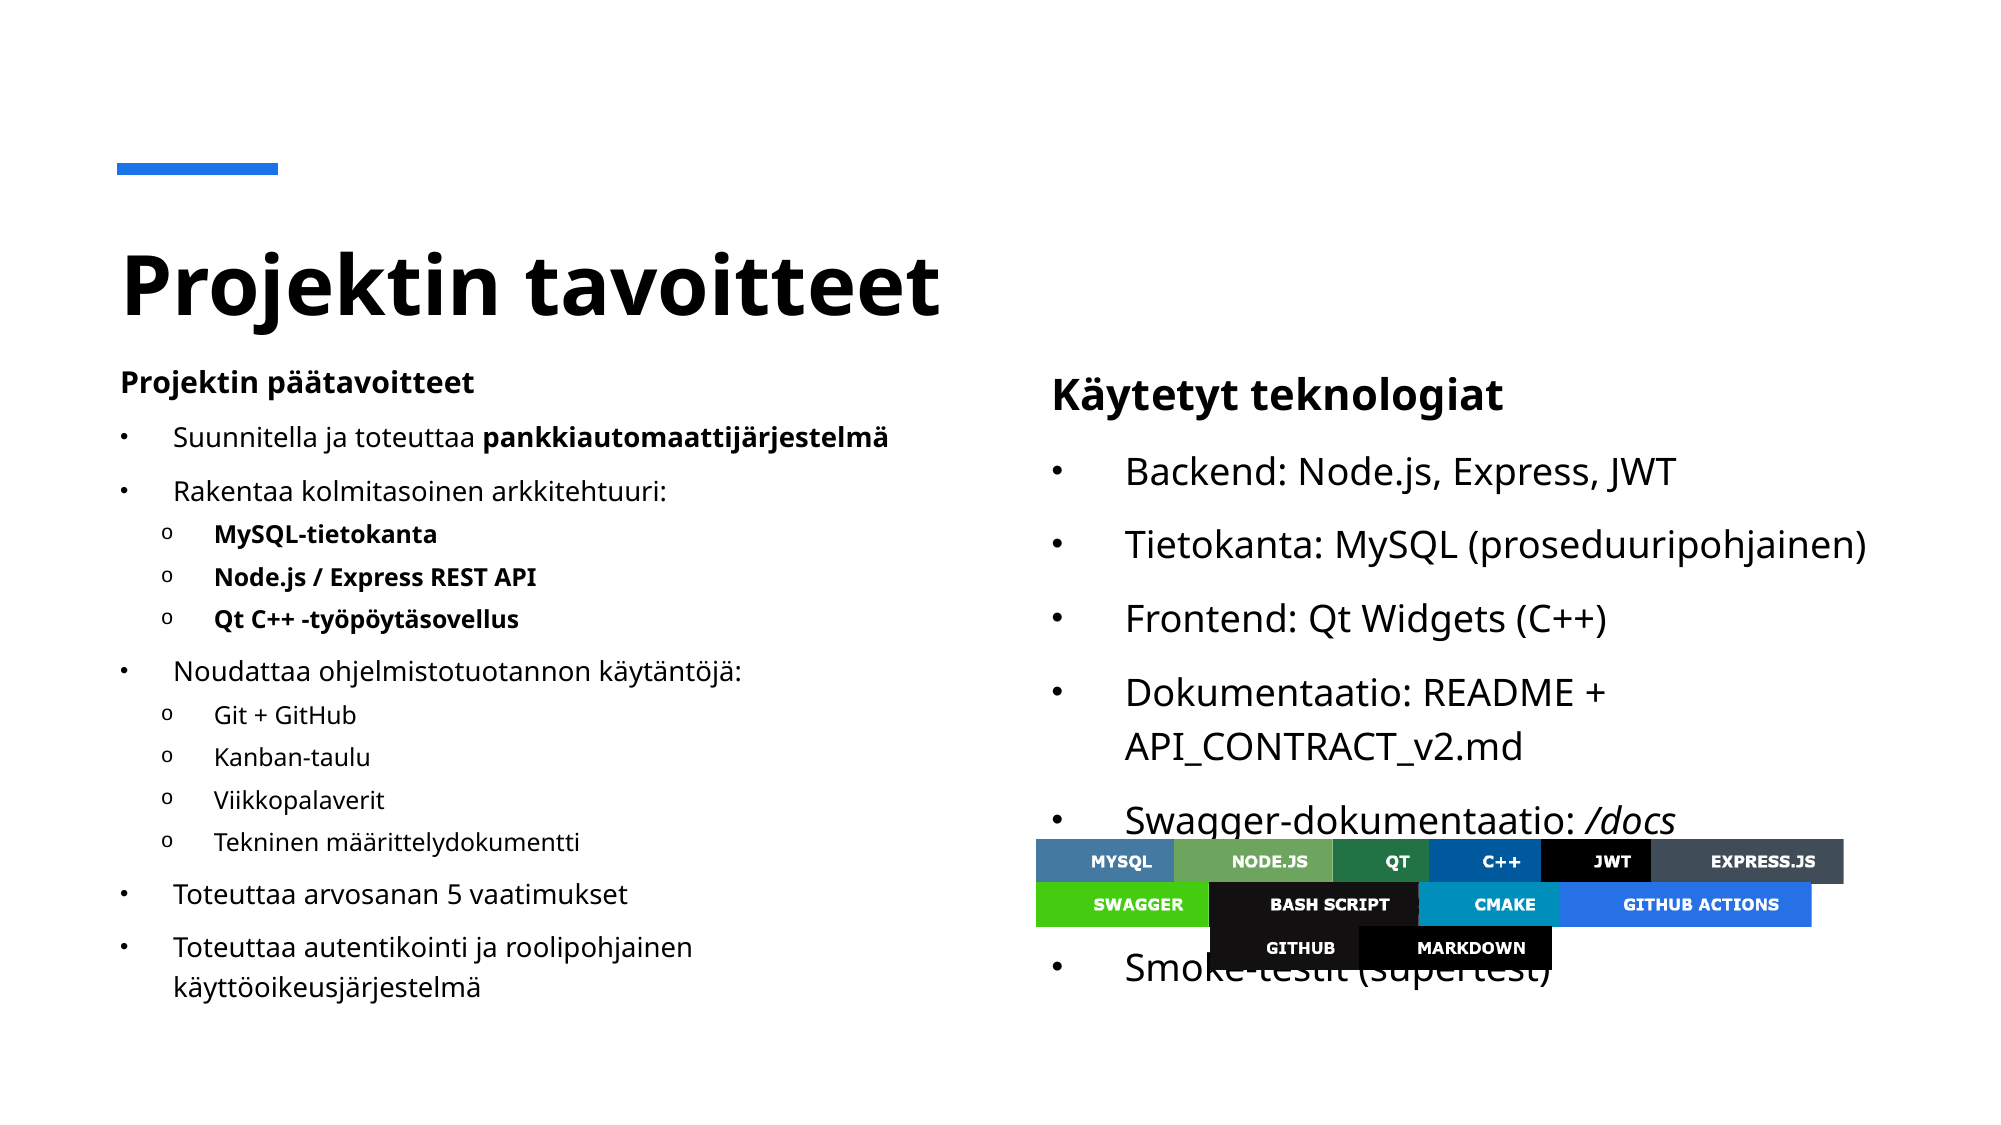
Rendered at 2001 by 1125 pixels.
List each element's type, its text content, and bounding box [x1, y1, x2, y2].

list Projektin päätavoitteet Suunnitella ja toteuttaa pankkiautomaattijärjestelmä Rakentaa kolmitasoinen arkkitehtuuri: MySQL-tietokanta Node.js / Express REST API Qt C++ -työpöytäsovellus Noudattaa ohjelmistotuotannon käytäntöjä: Git + GitHub Kanban-taulu Viikkopalaverit Tekninen määrittelydokumentti Toteuttaa arvosanan 5 vaatimukset Toteuttaa autentikointi ja roolipohjainen käyttöoikeusjärjestelmä [105, 349, 960, 1017]
picture [1488, 899, 1499, 910]
list Käytetyt teknologiat Backend: Node.js, Express, JWT Tietokanta: MySQL (proseduuripohjainen) Frontend: Qt Widgets (C++) Dokumentaatio: README + API_CONTRACT_v2.md Swagger-dokumentaatio: /docs PM2 tuotantokäyttöön Smoke-testit (supertest) [1036, 349, 1892, 1017]
title Projektin tavoitteet [105, 224, 1892, 349]
picture [1515, 899, 1523, 910]
picture [1476, 899, 1485, 910]
picture [1527, 899, 1534, 910]
picture [1036, 839, 1844, 970]
picture [1502, 899, 1512, 910]
